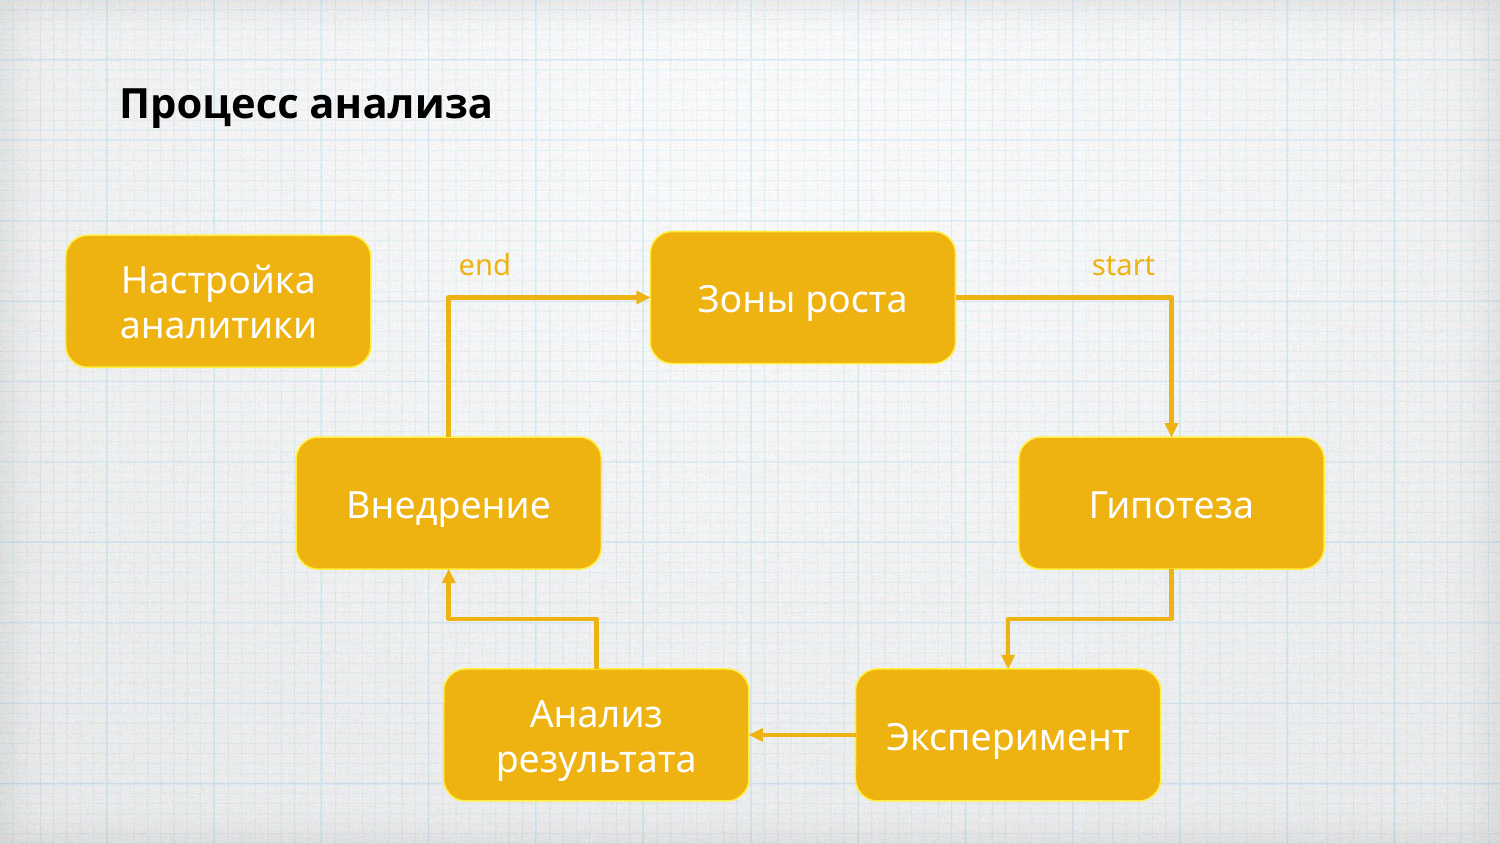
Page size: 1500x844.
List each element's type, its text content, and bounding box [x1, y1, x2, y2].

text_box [955, 297, 1172, 438]
text_box Процесс анализа [104, 61, 1370, 141]
text_box start [1076, 231, 1191, 290]
text_box Эксперимент [855, 668, 1161, 801]
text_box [472, 544, 573, 694]
text_box Настройка аналитики [65, 235, 371, 368]
text_box Зоны роста [650, 231, 956, 364]
text_box Внедрение [296, 437, 602, 570]
text_box end [443, 231, 558, 290]
text_box Анализ результата [443, 668, 749, 801]
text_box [479, 266, 620, 469]
picture [0, 0, 1500, 844]
text_box Гипотеза [1018, 437, 1325, 570]
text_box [1039, 537, 1141, 701]
